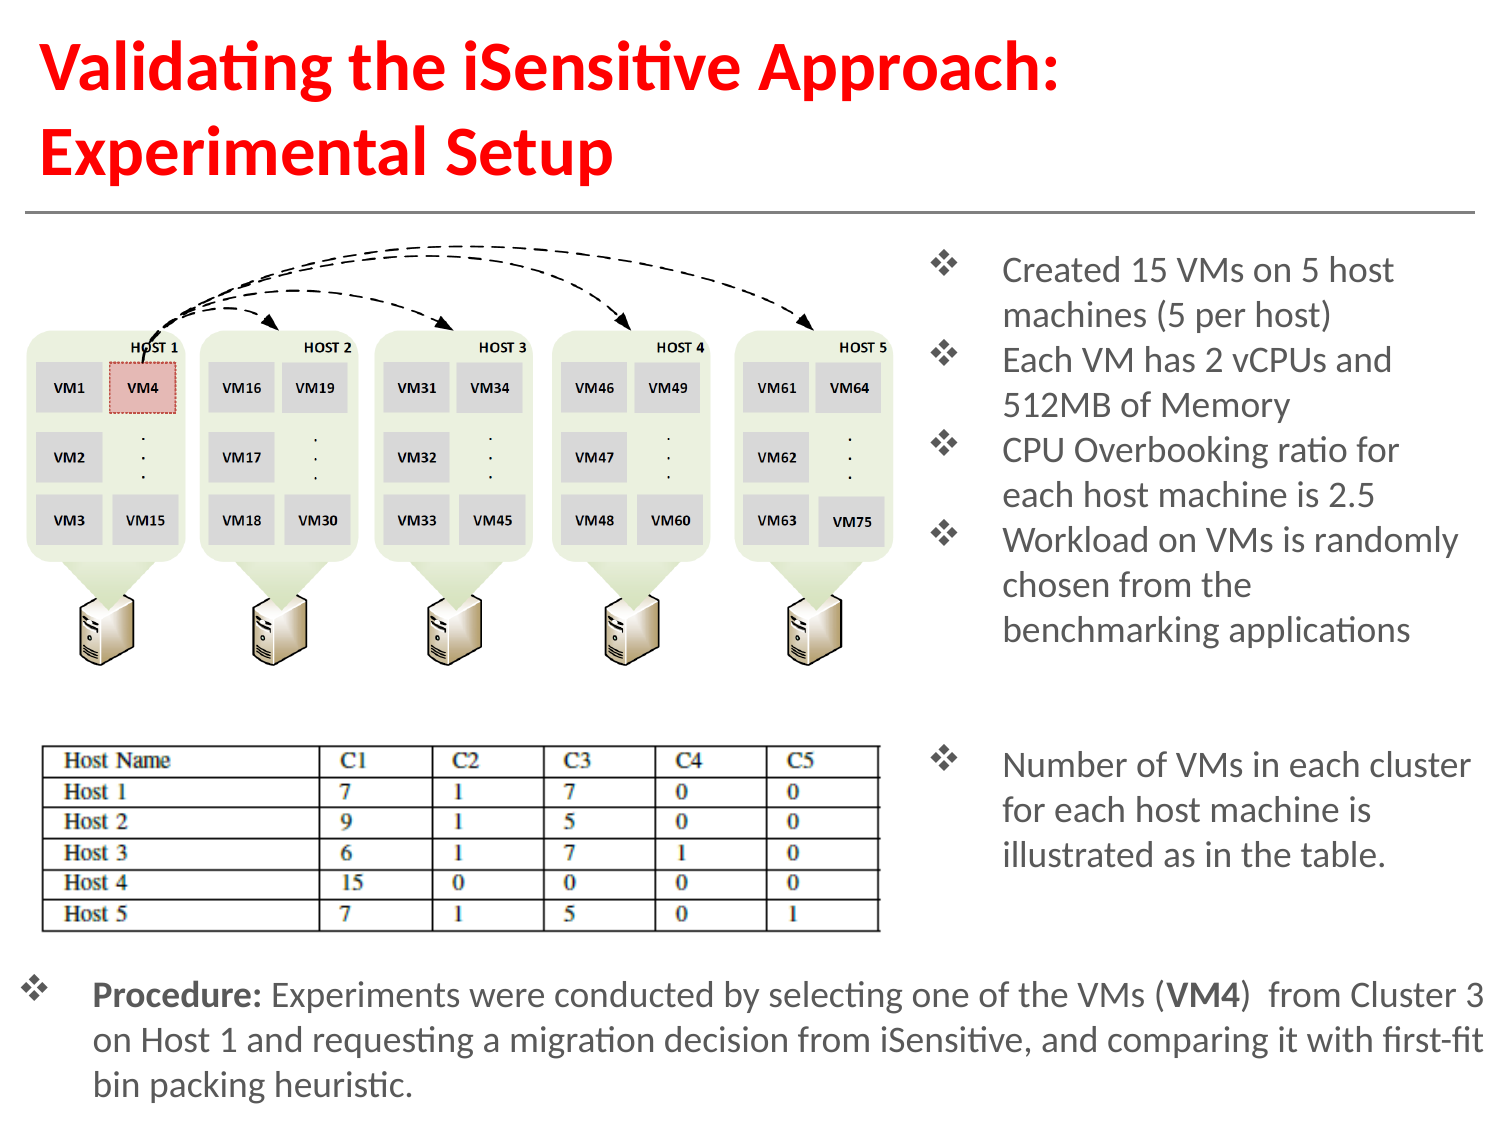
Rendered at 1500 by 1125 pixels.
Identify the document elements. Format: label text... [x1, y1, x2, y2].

picture [24, 222, 901, 673]
text_box Procedure: Experiments were conducted by selecting one of the VMs (VM4) from Cluster 3 on Host 1 and requesting a migration decision from iSensitive, and comparing it with first-fit bin packing heuristic. [3, 962, 1500, 1113]
text_box Created 15 VMs on 5 host machines (5 per host) Each VM has 2 vCPUs and 512MB of Memory CPU Overbooking ratio for each host machine is 2.5 Workload on VMs is randomly chosen from the benchmarking applications Number of VMs in each cluster for each host machine is illustrated as in the table. [912, 237, 1488, 883]
title Validating the iSensitive Approach: Experimental Setup [24, 12, 1475, 200]
picture [37, 737, 888, 942]
